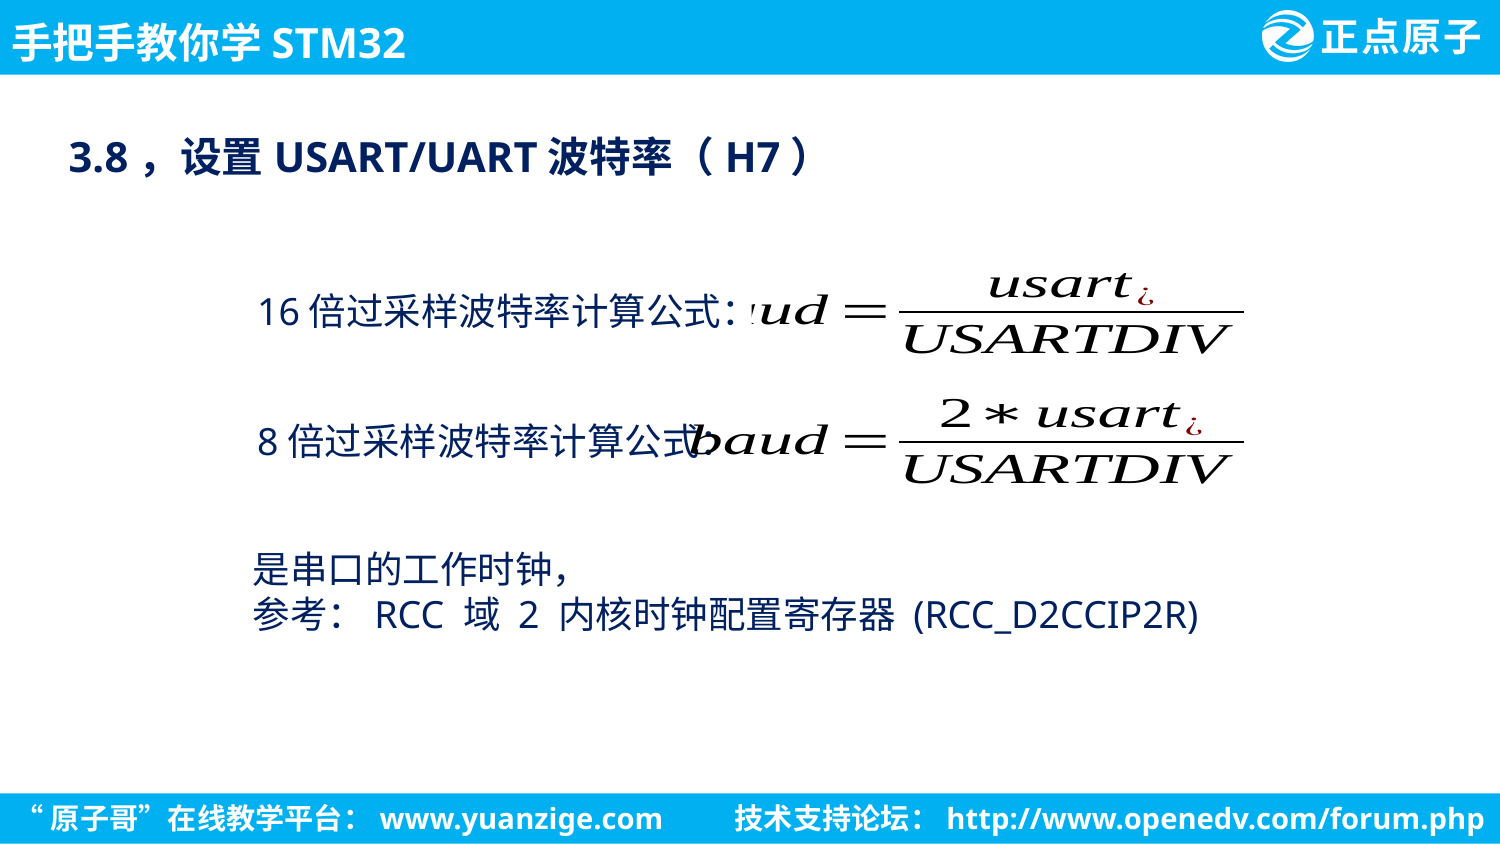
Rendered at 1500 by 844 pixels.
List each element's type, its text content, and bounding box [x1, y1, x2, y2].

picture [1391, 45, 1397, 53]
picture [1364, 45, 1370, 53]
picture [1263, 27, 1307, 61]
picture [1431, 44, 1438, 52]
picture [1412, 44, 1418, 52]
picture [1404, 20, 1438, 54]
text_box 8倍过采样波特率计算公式： [237, 397, 753, 484]
text_box [0, 0, 1500, 76]
text_box 手把手教你学STM32 [0, 0, 967, 75]
picture [1367, 18, 1396, 42]
text_box 16倍过采样波特率计算公式： [237, 267, 753, 354]
text_box 技术支持论坛：http://www.openedv.com/forum.php [544, 793, 1500, 843]
picture [1267, 11, 1313, 45]
text_box 3.8，设置USART/UART波特率（H7） [61, 102, 1029, 185]
picture [1322, 21, 1357, 52]
text_box “原子哥”在线教学平台：www.yuanzige.com [0, 793, 544, 843]
picture [1445, 21, 1479, 54]
